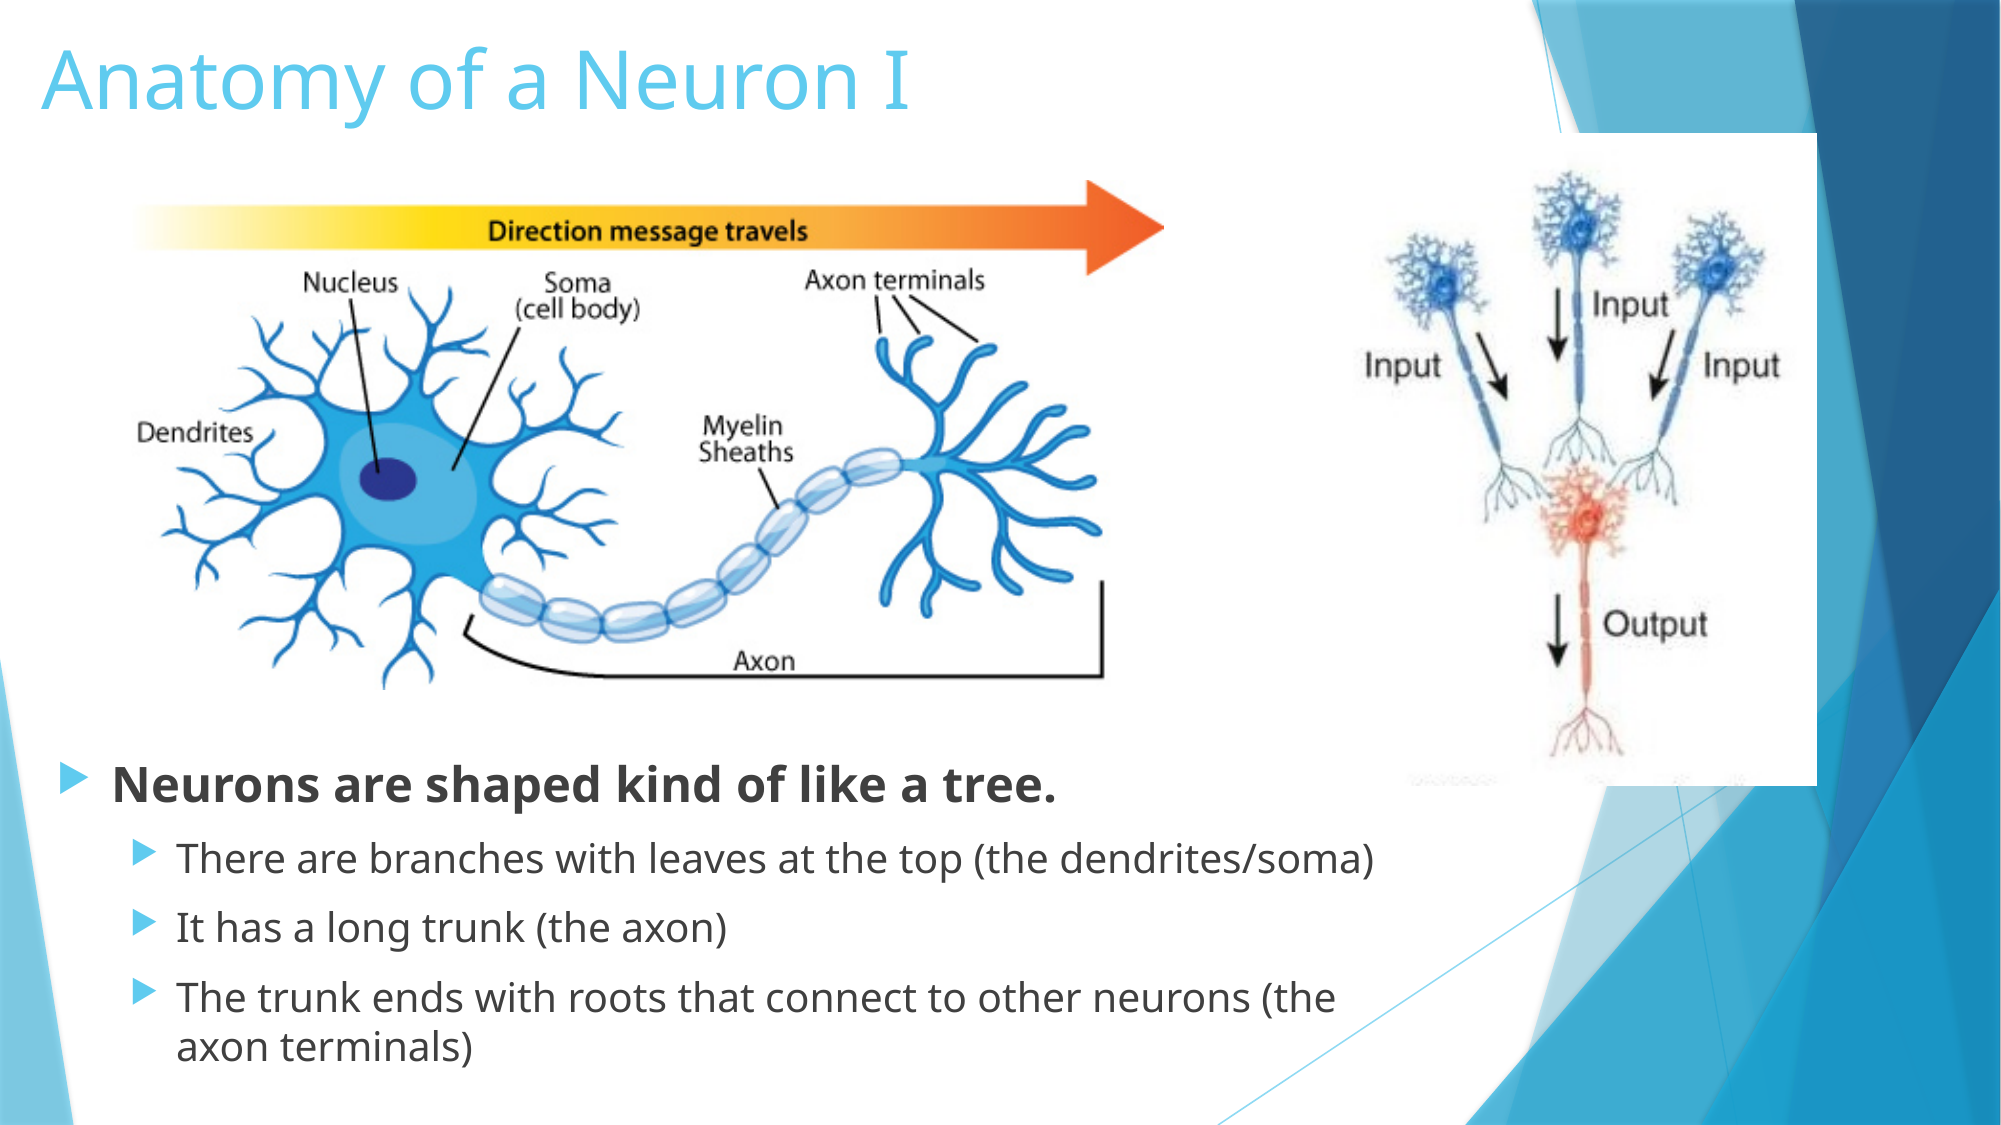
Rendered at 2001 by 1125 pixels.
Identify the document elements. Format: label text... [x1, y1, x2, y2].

title Anatomy of a Neuron I [26, 20, 1585, 134]
picture [1352, 133, 1818, 787]
picture [130, 180, 1164, 690]
list Neurons are shaped kind of like a tree. There are branches with leaves at the top (the dendrites/soma) It has a long trunk (the axon) The trunk ends with roots that connect to other neurons (the axon terminals) [41, 745, 1403, 1084]
